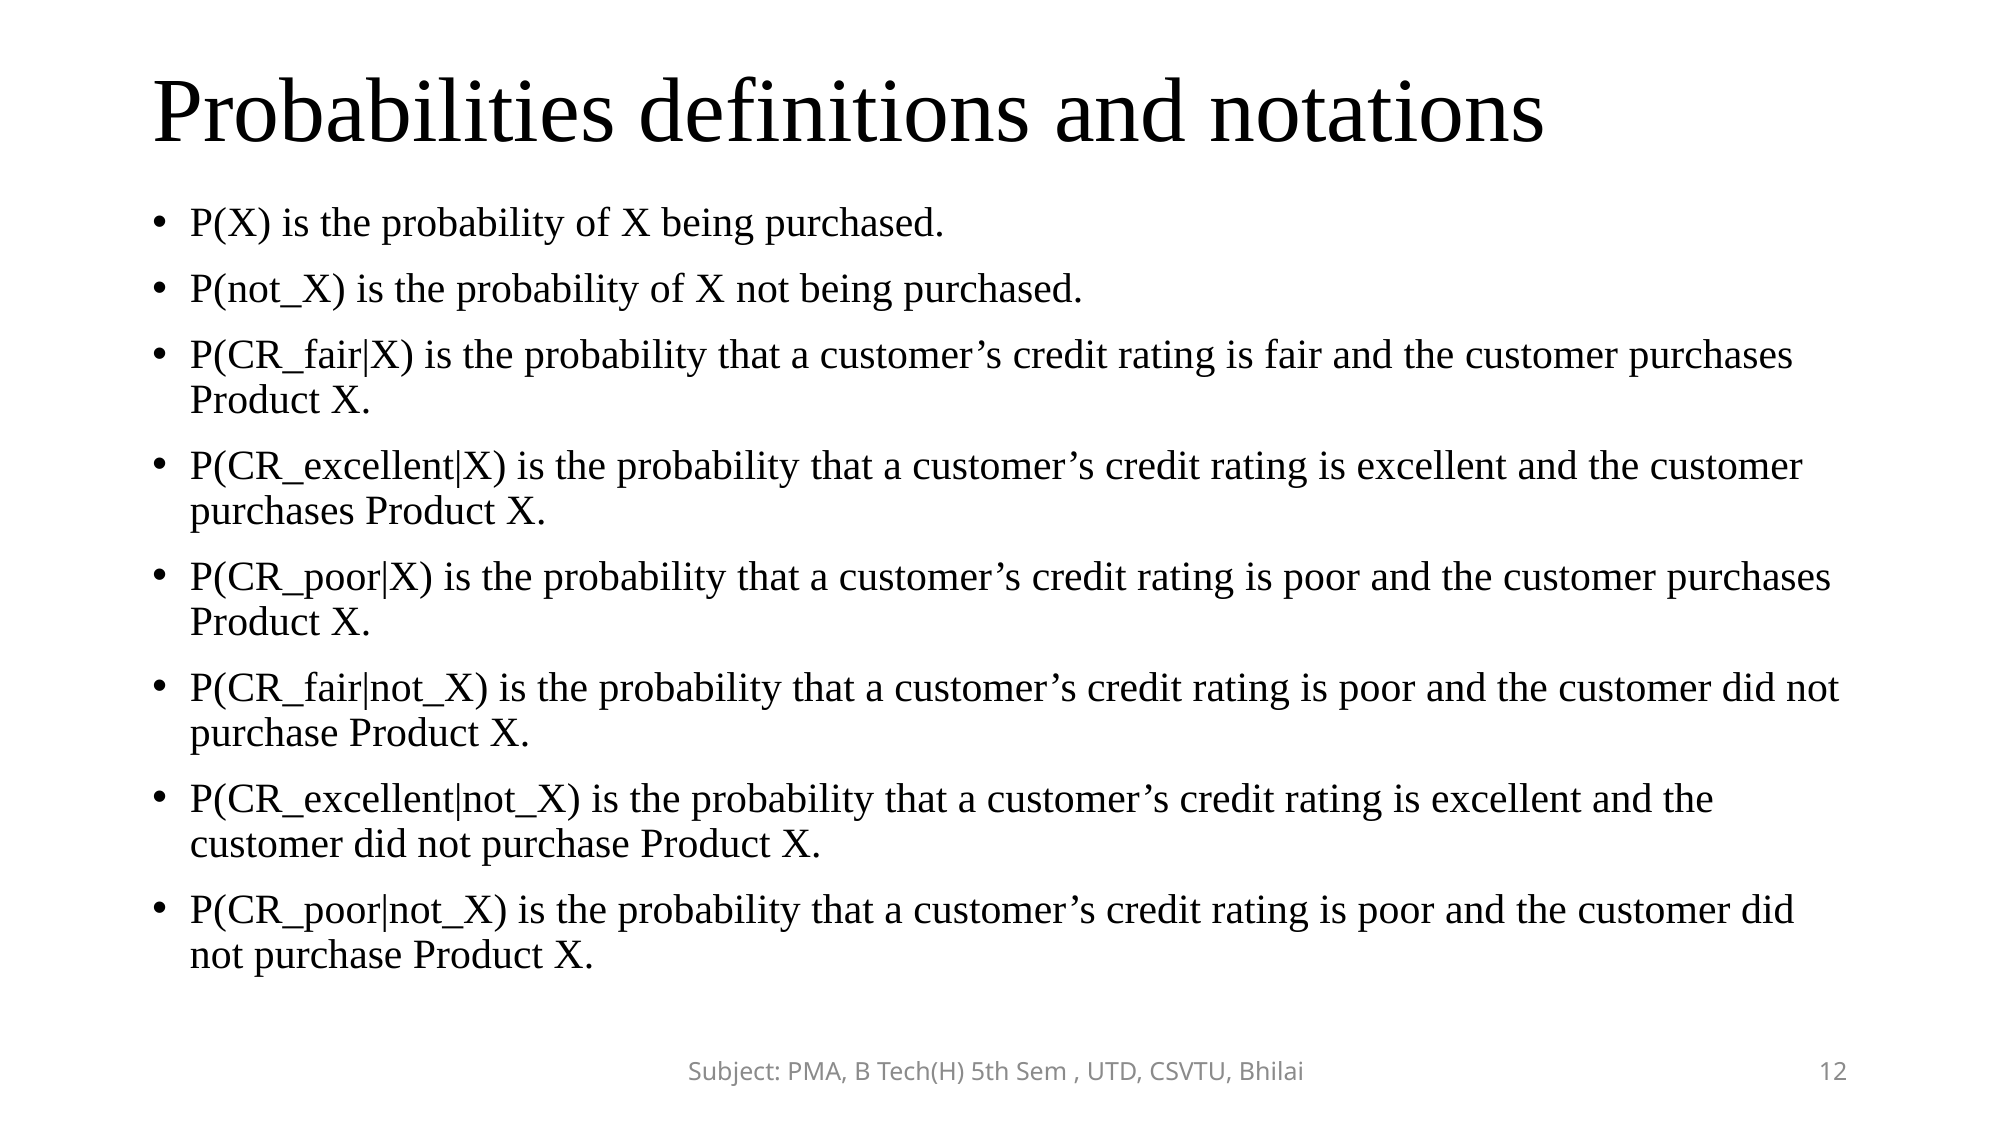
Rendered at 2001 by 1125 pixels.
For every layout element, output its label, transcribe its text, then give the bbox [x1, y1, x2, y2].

footer Subject: PMA, B Tech(H) 5th Sem , UTD, CSVTU, Bhilai [662, 1042, 1338, 1103]
slide_number 12 [1412, 1042, 1863, 1103]
title Probabilities definitions and notations [137, 45, 1863, 179]
list P(X) is the probability of X being purchased. P(not_X) is the probability of X not being purchased. P(CR_fair|X) is the probability that a customer’s credit rating is fair and the customer purchases Product X. P(CR_excellent|X) is the probability that a customer’s credit rating is excellent and the customer purchases Product X. P(CR_poor|X) is the probability that a customer’s credit rating is poor and the customer purchases Product X. P(CR_fair|not_X) is the probability that a customer’s credit rating is poor and the customer did not purchase Product X. P(CR_excellent|not_X) is the probability that a customer’s credit rating is excellent and the customer did not purchase Product X. P(CR_poor|not_X) is the probability that a customer’s credit rating is poor and the customer did not purchase Product X. [137, 193, 1863, 1080]
